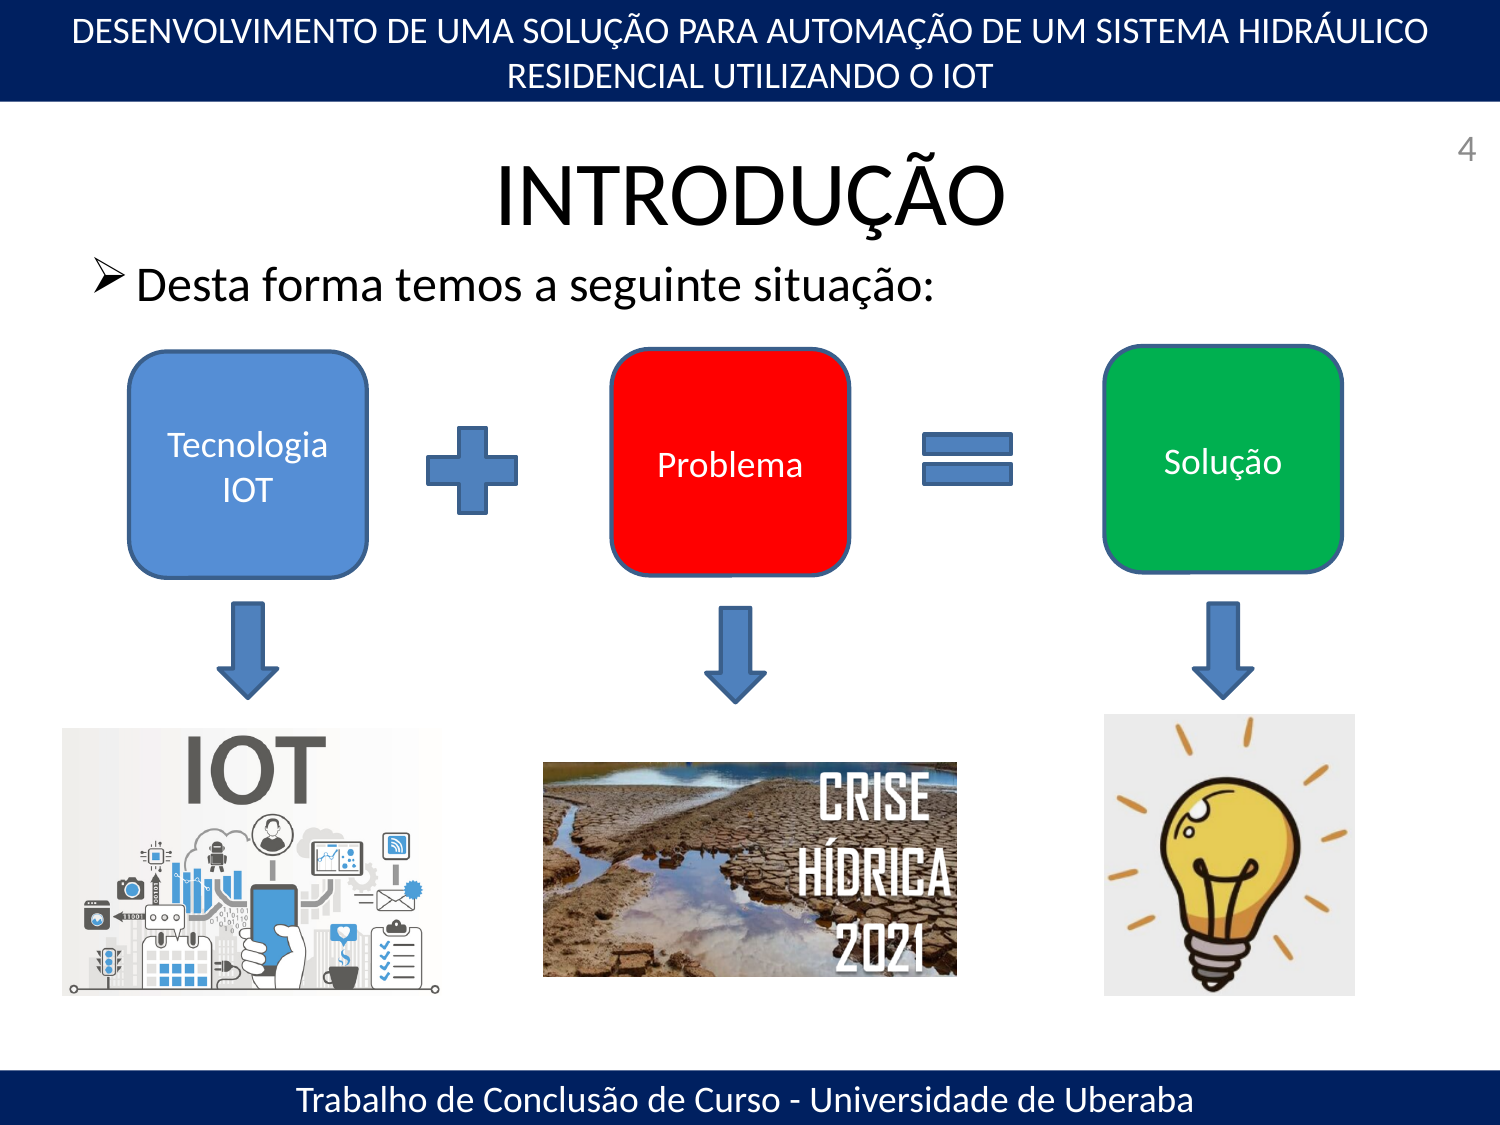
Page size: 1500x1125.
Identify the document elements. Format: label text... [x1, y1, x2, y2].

text_box Problema [609, 346, 852, 578]
text_box Trabalho de Conclusão de Curso - Universidade de Uberaba [0, 1068, 1500, 1125]
text_box Desta forma temos a seguinte situação: [74, 244, 1025, 319]
title INTRODUÇÃO [76, 104, 1427, 283]
text_box [1191, 601, 1255, 701]
picture [1104, 713, 1356, 996]
text_box Tecnologia IOT [126, 349, 369, 580]
text_box [216, 601, 280, 701]
text_box [704, 605, 767, 705]
picture [62, 728, 443, 996]
text_box Solução [1102, 343, 1345, 575]
picture [542, 761, 958, 977]
text_box [922, 432, 1013, 456]
slide_number 4 [1141, 116, 1492, 177]
text_box [922, 462, 1013, 486]
text_box [426, 426, 518, 515]
text_box DESENVOLVIMENTO DE UMA SOLUÇÃO PARA AUTOMAÇÃO DE UM SISTEMA HIDRÁULICO RESIDENCIAL UTILIZANDO O IOT [0, 0, 1500, 104]
